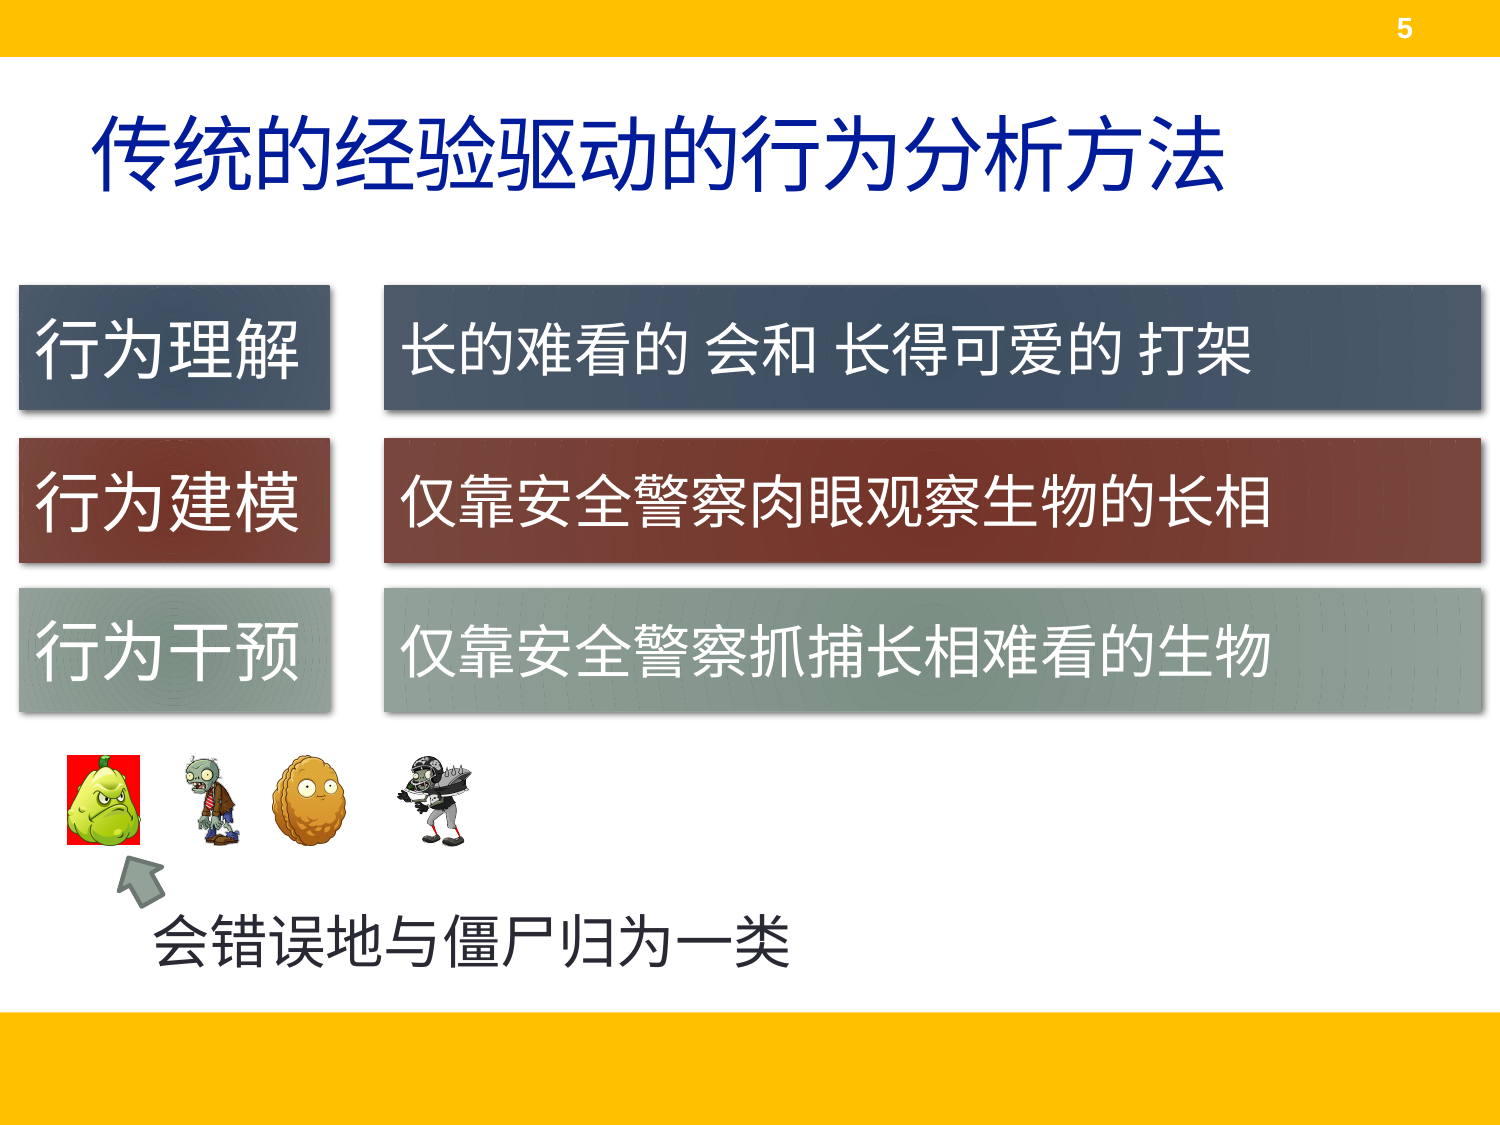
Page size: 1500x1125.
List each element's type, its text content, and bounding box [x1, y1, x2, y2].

slide_number 5 [1381, 0, 1500, 55]
text_box [116, 856, 166, 909]
text_box 长的难看的 会和 长得可爱的 打架 [384, 285, 1481, 410]
picture [185, 755, 241, 846]
text_box 行为理解 [19, 285, 330, 410]
text_box 仅靠安全警察肉眼观察生物的长相 [384, 438, 1481, 563]
text_box 行为干预 [19, 588, 330, 712]
picture [66, 755, 141, 846]
picture [396, 756, 472, 847]
picture [272, 755, 346, 846]
title 传统的经验驱动的行为分析方法 [75, 71, 1425, 234]
text_box 仅靠安全警察抓捕长相难看的生物 [384, 588, 1481, 712]
text_box 会错误地与僵尸归为一类 [136, 897, 807, 983]
text_box 行为建模 [19, 438, 330, 563]
